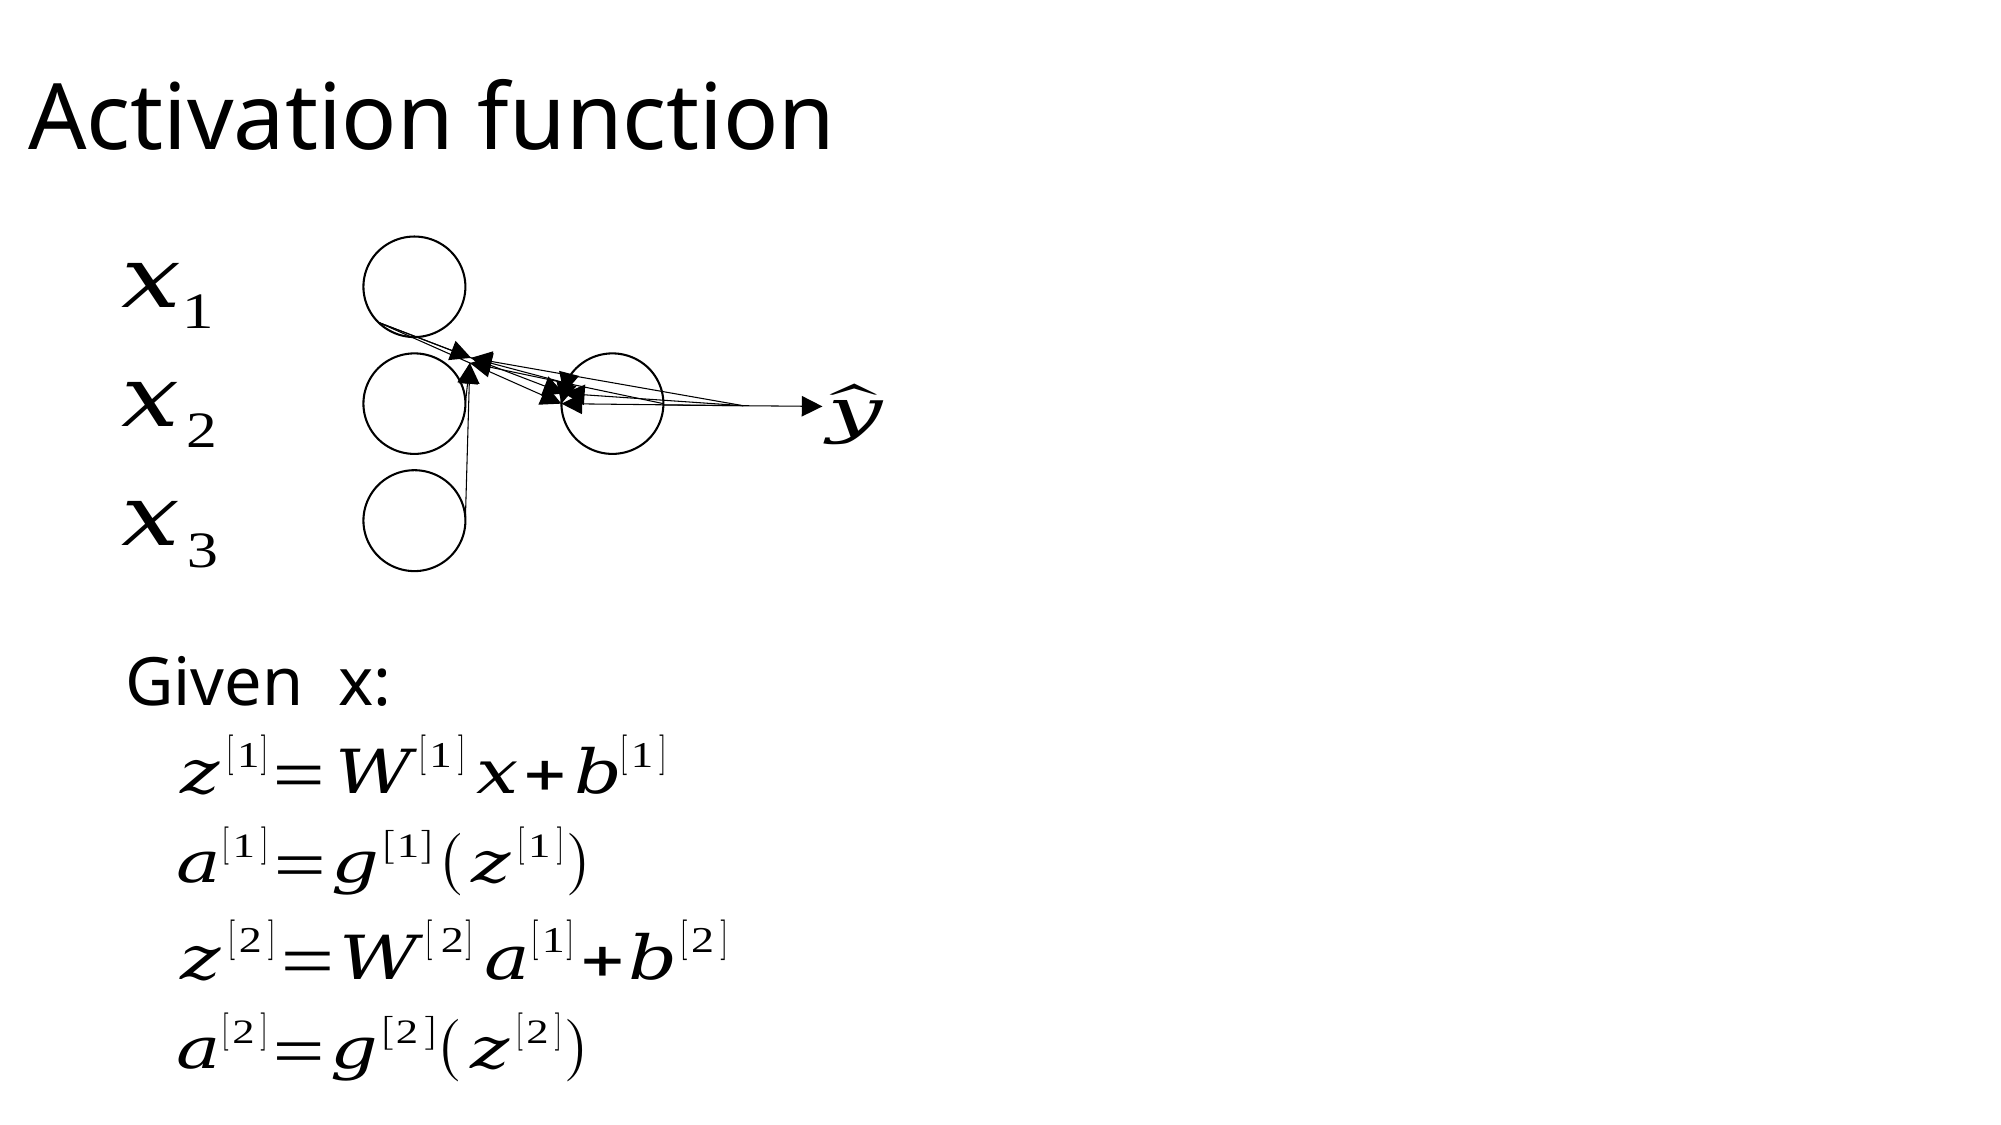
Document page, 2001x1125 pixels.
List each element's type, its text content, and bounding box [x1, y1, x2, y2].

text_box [115, 232, 893, 579]
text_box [104, 631, 726, 1087]
title Activation function [13, 11, 1738, 230]
